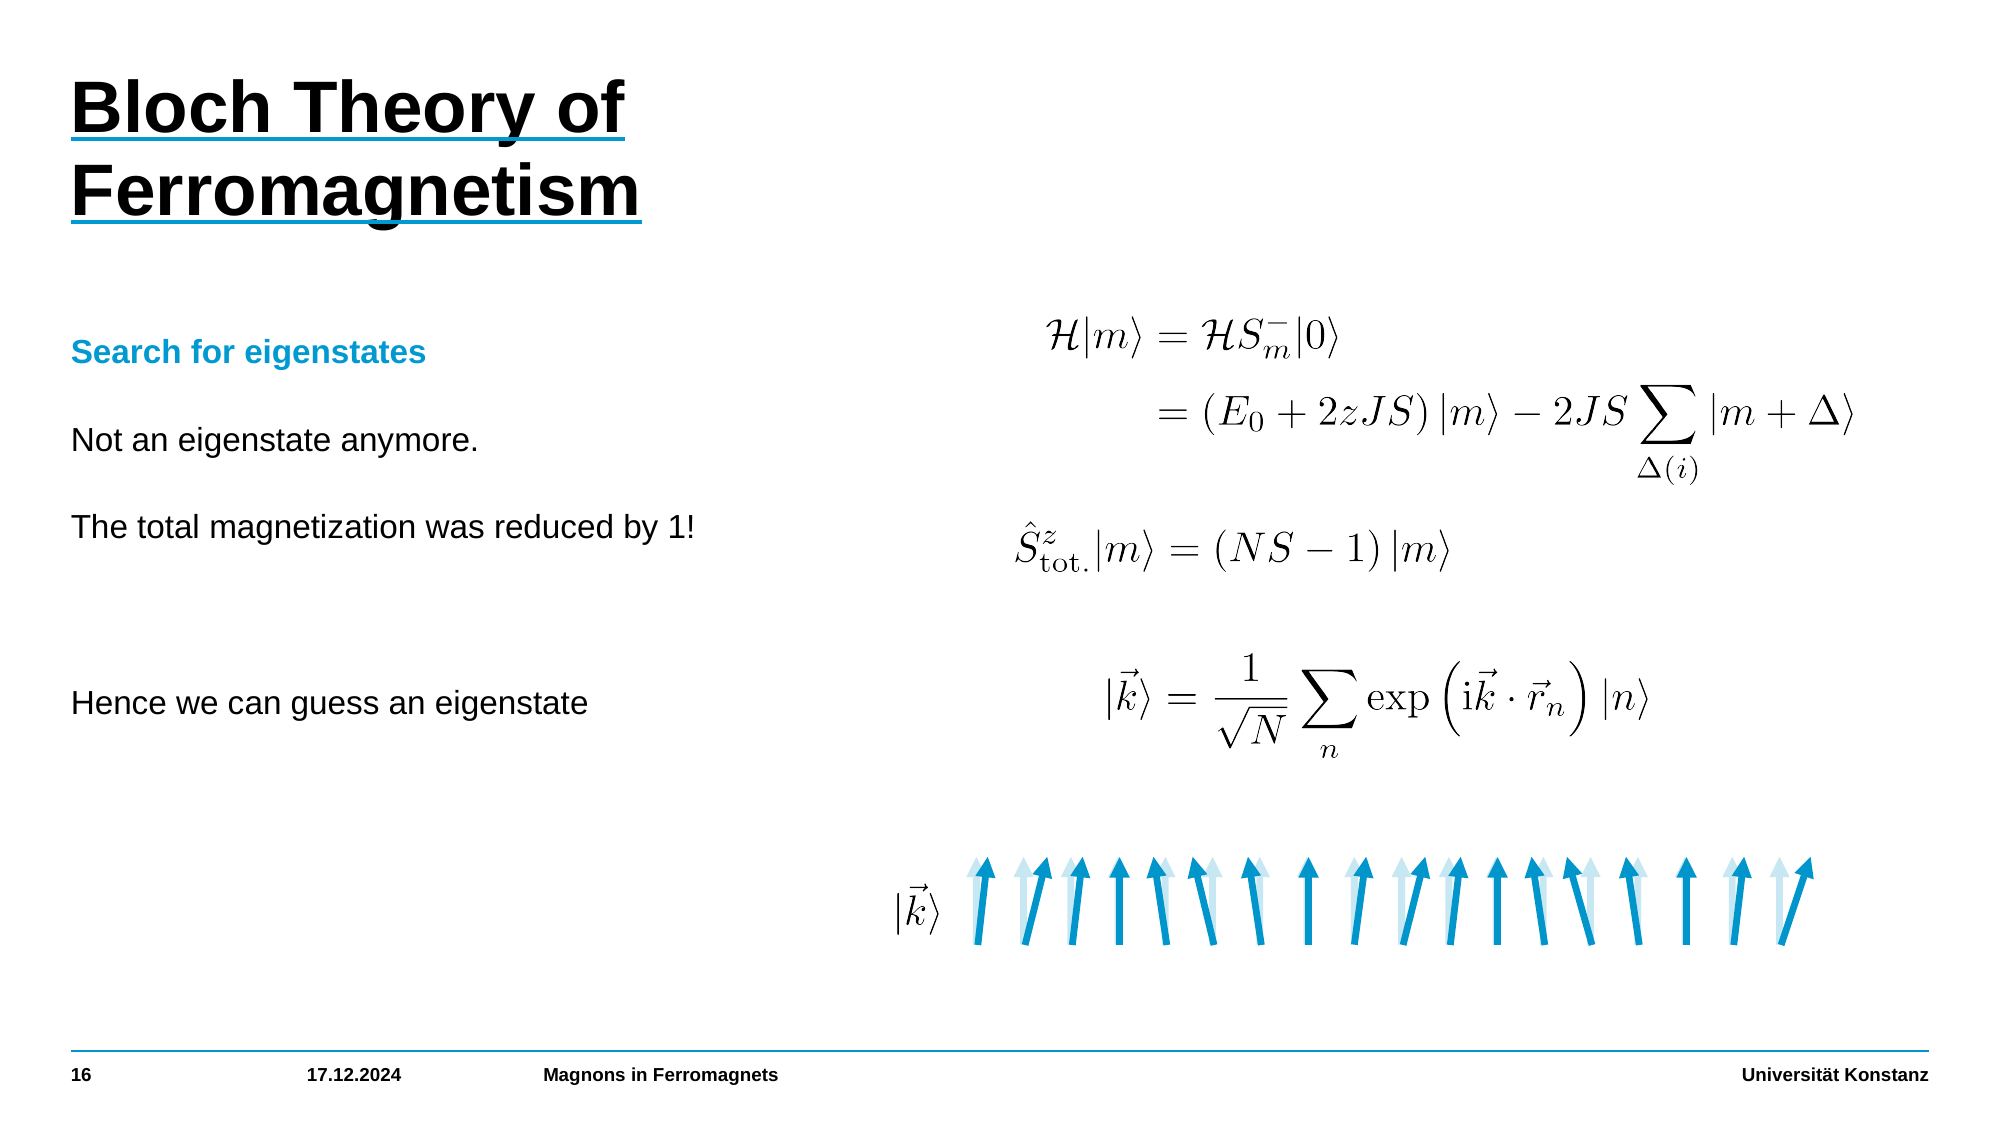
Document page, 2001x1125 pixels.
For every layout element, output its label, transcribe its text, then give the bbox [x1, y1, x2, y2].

picture [1108, 653, 1648, 759]
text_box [1024, 856, 1048, 946]
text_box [1733, 856, 1745, 946]
title Bloch Theory of Ferromagnetism [70, 66, 1402, 268]
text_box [1354, 856, 1367, 945]
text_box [1625, 856, 1640, 946]
picture [896, 883, 940, 936]
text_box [1450, 856, 1461, 946]
slide_number 16 [70, 1058, 276, 1094]
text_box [1780, 856, 1811, 946]
picture [1015, 521, 1450, 572]
list Search for eigenstates Not an eigenstate anymore. The total magnetization was reduced by 1! Hence we can guess an eigenstate [70, 326, 985, 1000]
footer Magnons in Ferromagnets [543, 1058, 1489, 1094]
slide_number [306, 1058, 512, 1094]
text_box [977, 856, 988, 946]
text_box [1153, 856, 1168, 946]
picture [1046, 316, 1854, 485]
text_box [1192, 856, 1215, 946]
text_box [1342, 856, 1571, 962]
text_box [1072, 856, 1083, 946]
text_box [1531, 856, 1546, 946]
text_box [1566, 856, 1593, 946]
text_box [1402, 856, 1426, 946]
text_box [1247, 856, 1262, 946]
